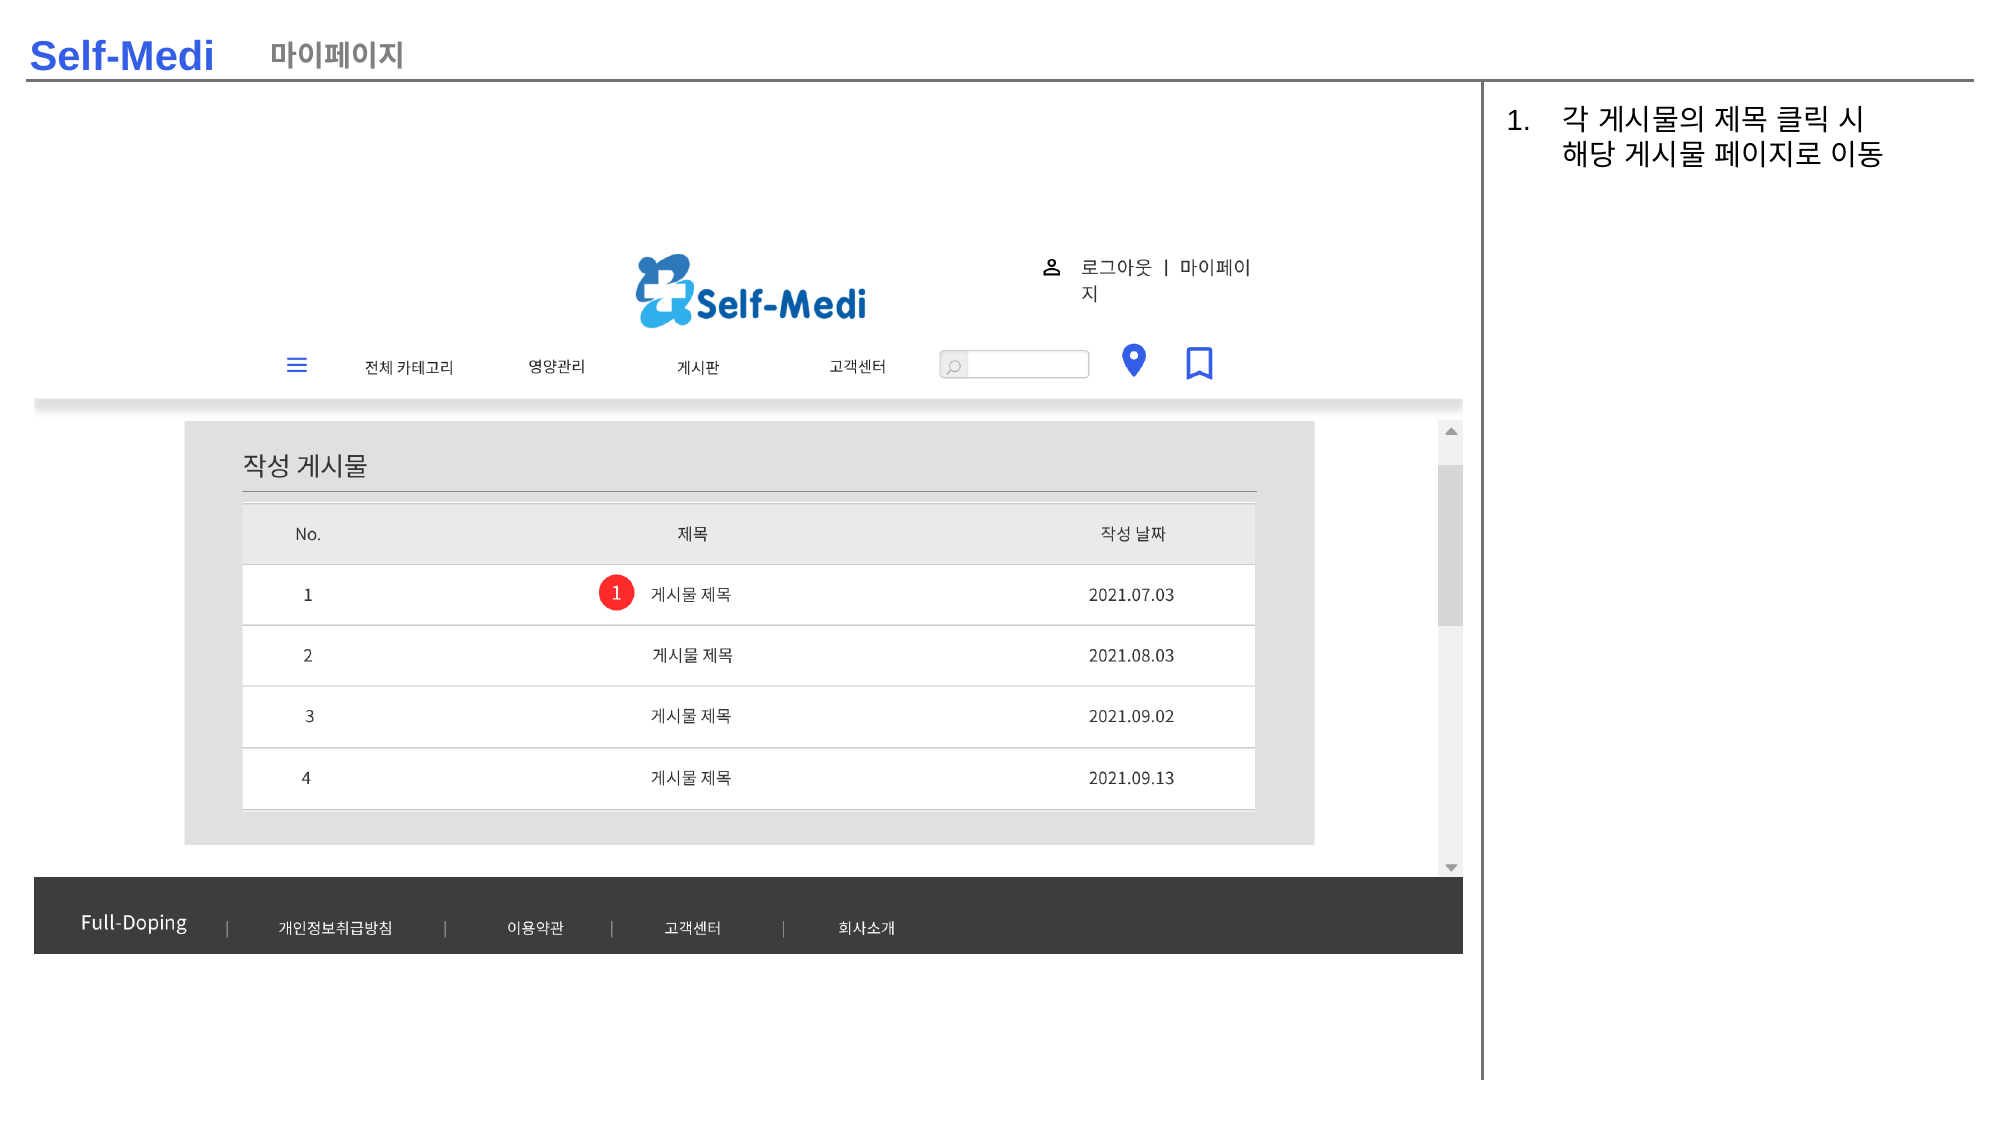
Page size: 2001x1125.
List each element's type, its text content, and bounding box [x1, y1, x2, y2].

picture [34, 240, 1463, 955]
text_box 마이페이지 [255, 30, 739, 81]
text_box 각 게시물의 제목 클릭 시 해당 게시물 페이지로 이동 [1491, 94, 2000, 214]
